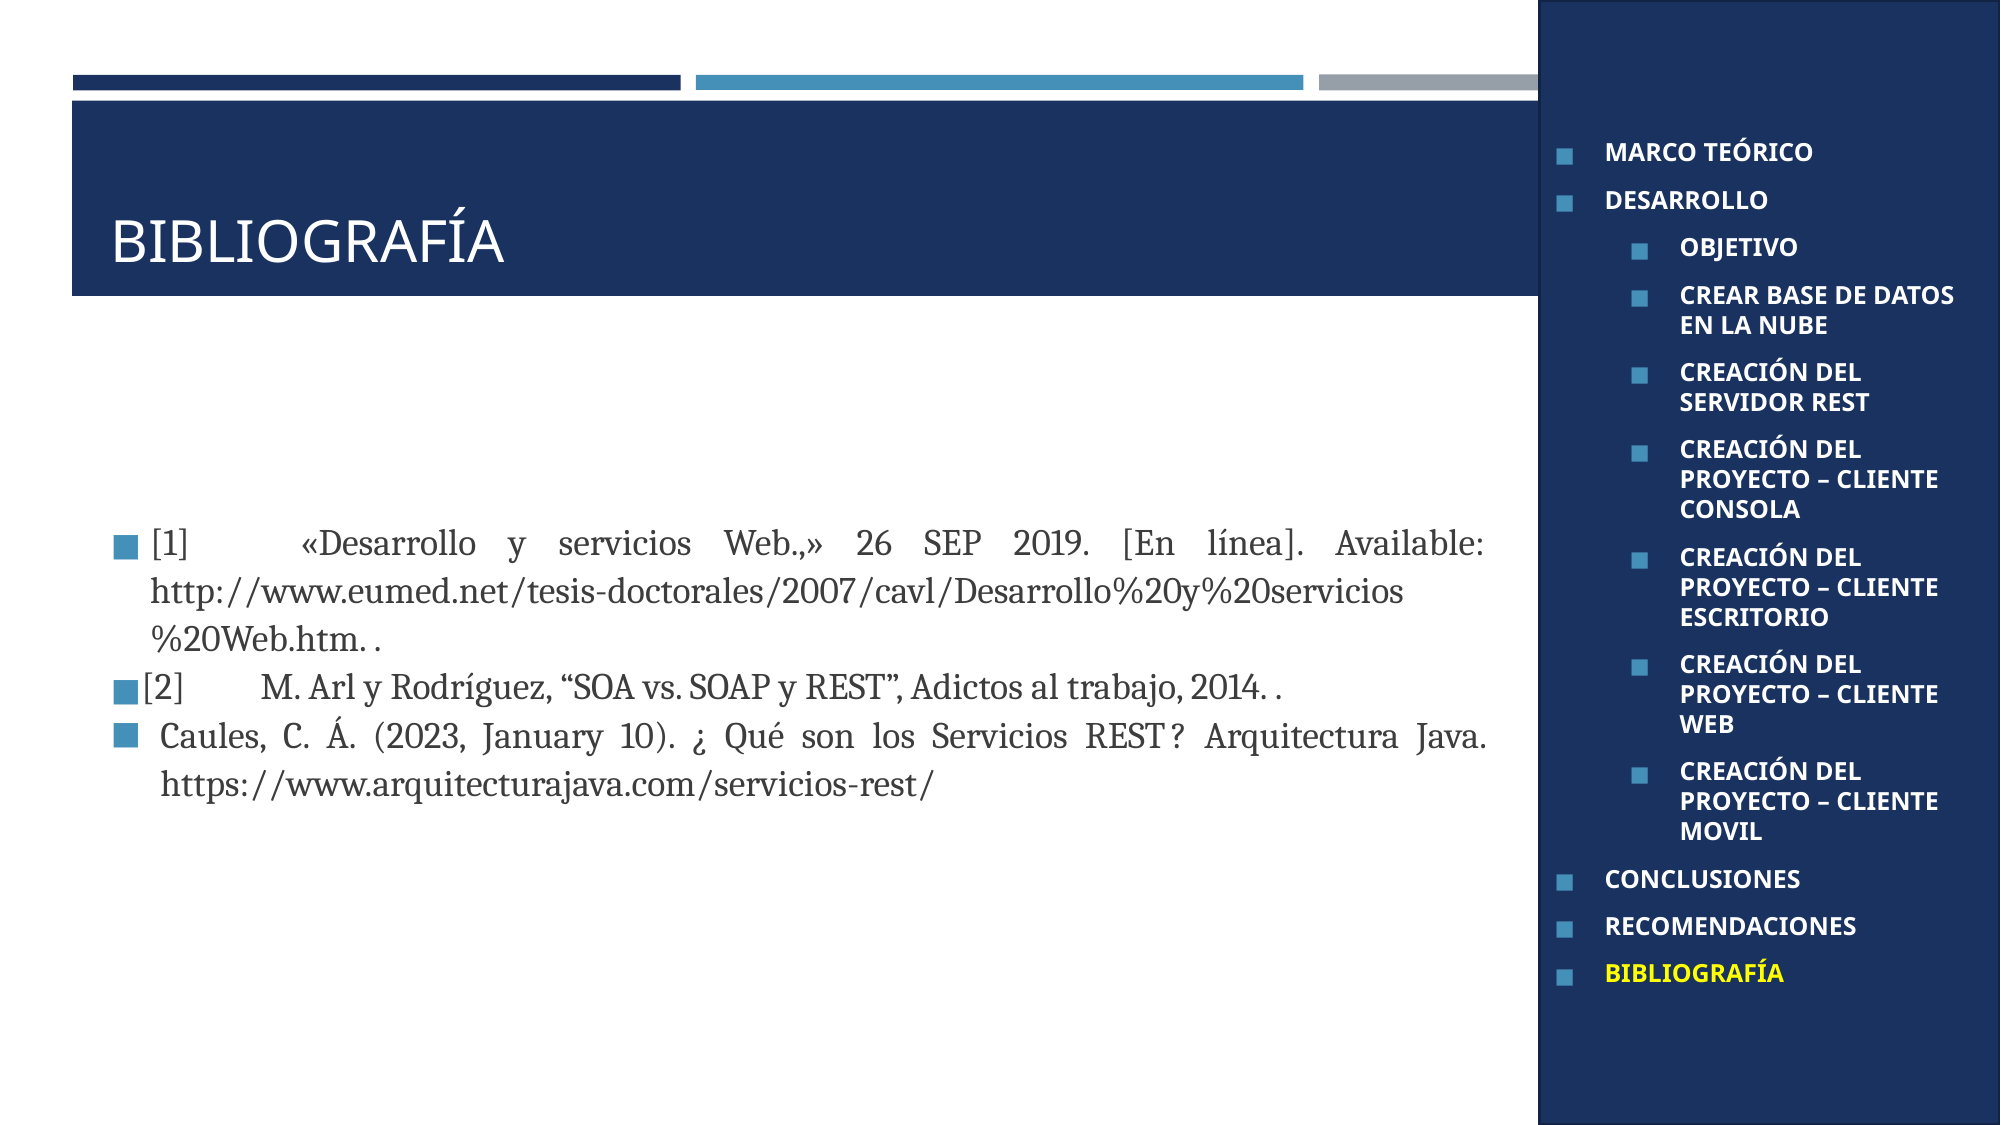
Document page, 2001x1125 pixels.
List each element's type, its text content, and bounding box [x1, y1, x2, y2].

title BIBLIOGRAFÍA [95, 115, 1539, 282]
list [1] «Desarrollo y servicios Web.,» 26 SEP 2019. [En línea]. Available: http://www.eumed.net/tesis-doctorales/2007/cavl/Desarrollo%20y%20servicios%20Web.htm. . [2] M. Arl y Rodríguez, “SOA vs. SOAP y REST”, Adictos al trabajo, 2014. . Caules, C. Á. (2023, January 10). ¿ Qué son los Servicios REST ? Arquitectura Java. https://www.arquitecturajava.com/servicios-rest/ [95, 357, 1502, 962]
text_box MARCO TEÓRICO DESARROLLO OBJETIVO CREAR BASE DE DATOS EN LA NUBE CREACIÓN DEL SERVIDOR REST CREACIÓN DEL PROYECTO – CLIENTE CONSOLA CREACIÓN DEL PROYECTO – CLIENTE ESCRITORIO CREACIÓN DEL PROYECTO – CLIENTE WEB CREACIÓN DEL PROYECTO – CLIENTE MOVIL CONCLUSIONES RECOMENDACIONES BIBLIOGRAFÍA [1539, 0, 2000, 1125]
